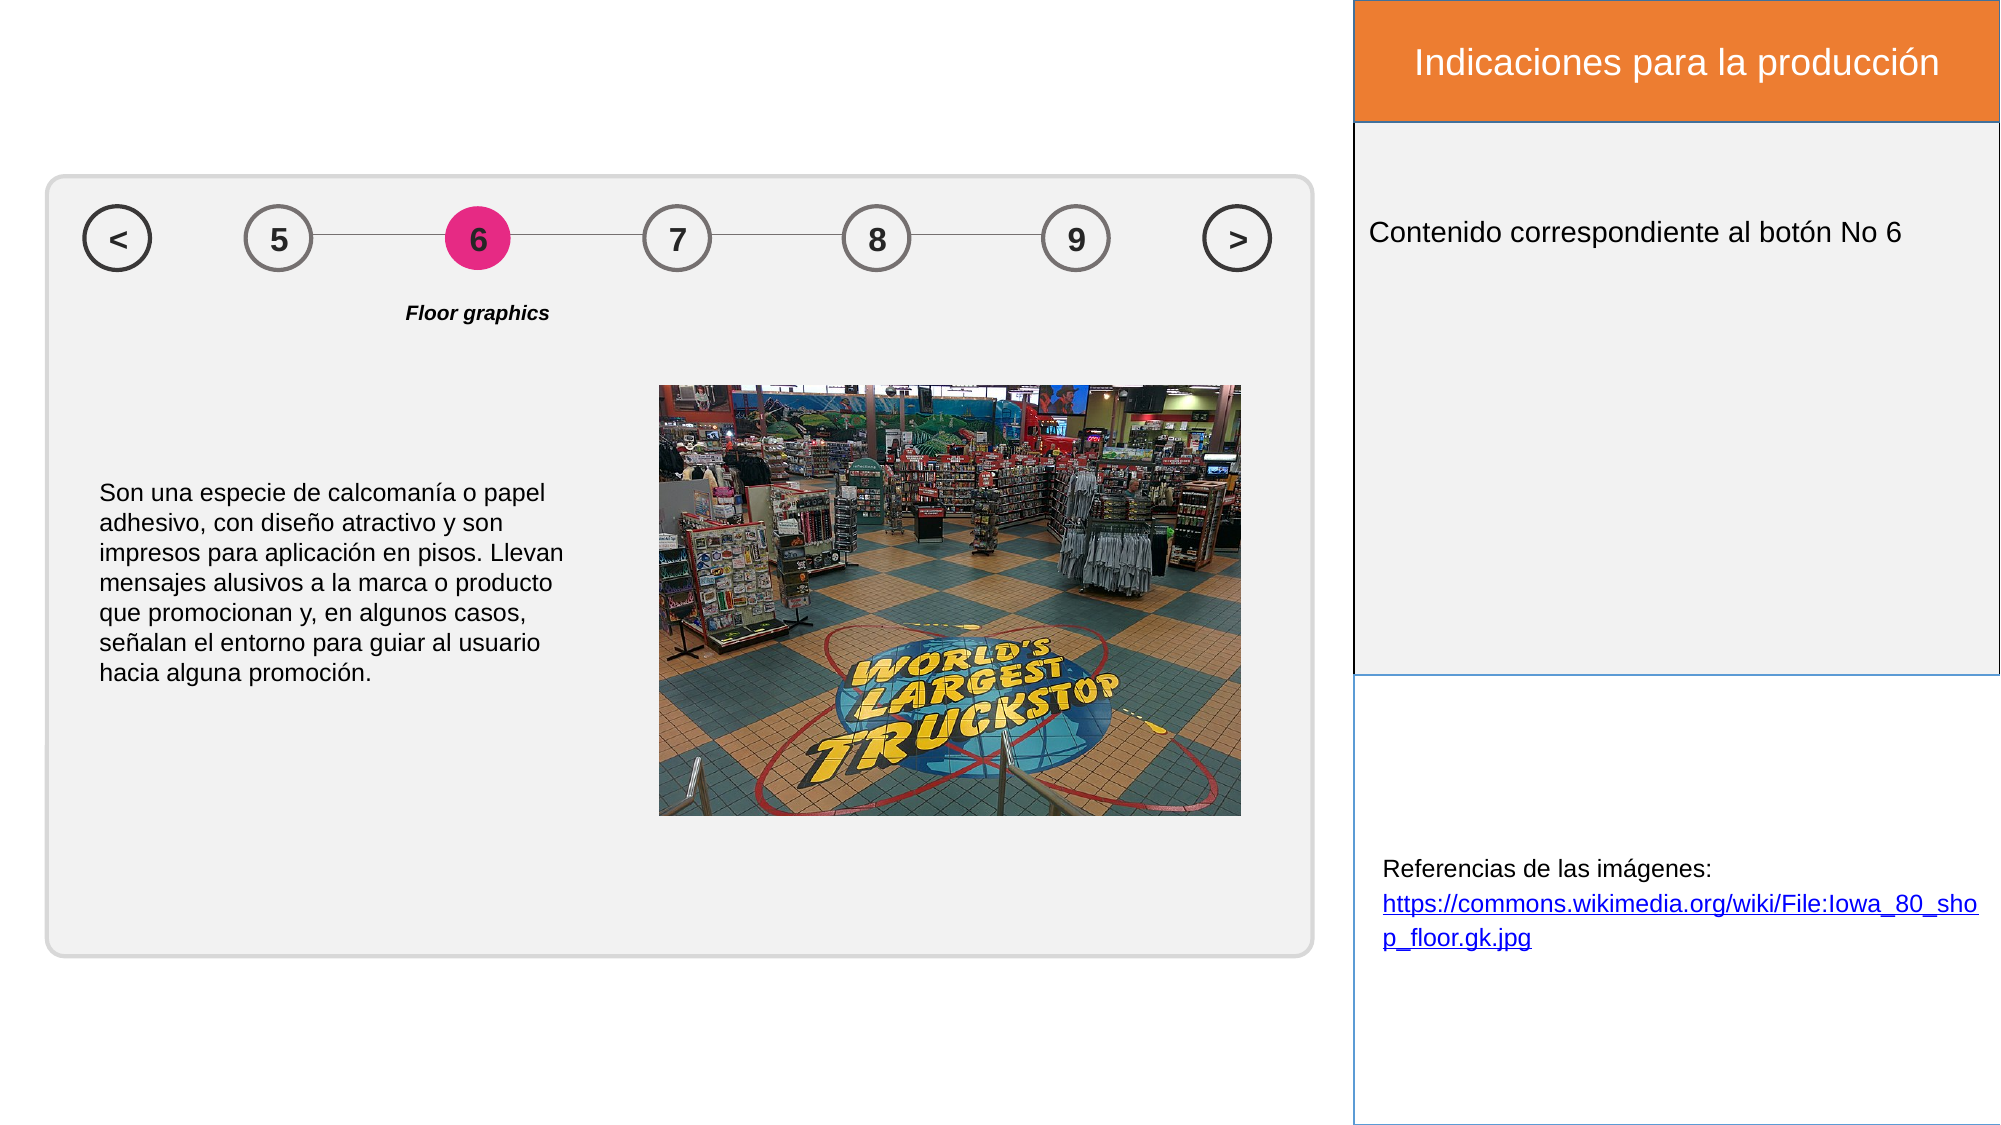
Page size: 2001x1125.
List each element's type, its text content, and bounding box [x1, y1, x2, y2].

text_box > [1204, 206, 1270, 271]
text_box Son una especie de calcomanía o papel adhesivo, con diseño atractivo y son impresos para aplicación en pisos. Llevan mensajes alusivos a la marca o producto que promocionan y, en algunos casos, señalan el entorno para guiar al usuario hacia alguna promoción. [84, 469, 585, 694]
text_box 6 [445, 206, 511, 233]
text_box 7 [644, 206, 710, 233]
text_box 9 [1043, 239, 1109, 271]
text_box Indicaciones para la producción [1353, 0, 2000, 122]
text_box [46, 176, 1313, 957]
text_box [1353, 122, 2000, 206]
text_box Contenido correspondiente al botón No 6 [1353, 206, 2000, 701]
text_box 6 [445, 243, 511, 271]
text_box 5 [245, 206, 311, 271]
picture [659, 385, 1241, 816]
text_box 8 [844, 243, 909, 271]
text_box 7 [644, 243, 710, 271]
text_box 9 [1043, 206, 1109, 234]
text_box 8 [844, 206, 909, 233]
text_box Floor graphics [388, 292, 568, 333]
text_box Referencias de las imágenes: https://commons.wikimedia.org/wiki/File:Iowa_80_shop_floor.gk.jpg [1353, 701, 2000, 1125]
text_box < [84, 206, 151, 271]
